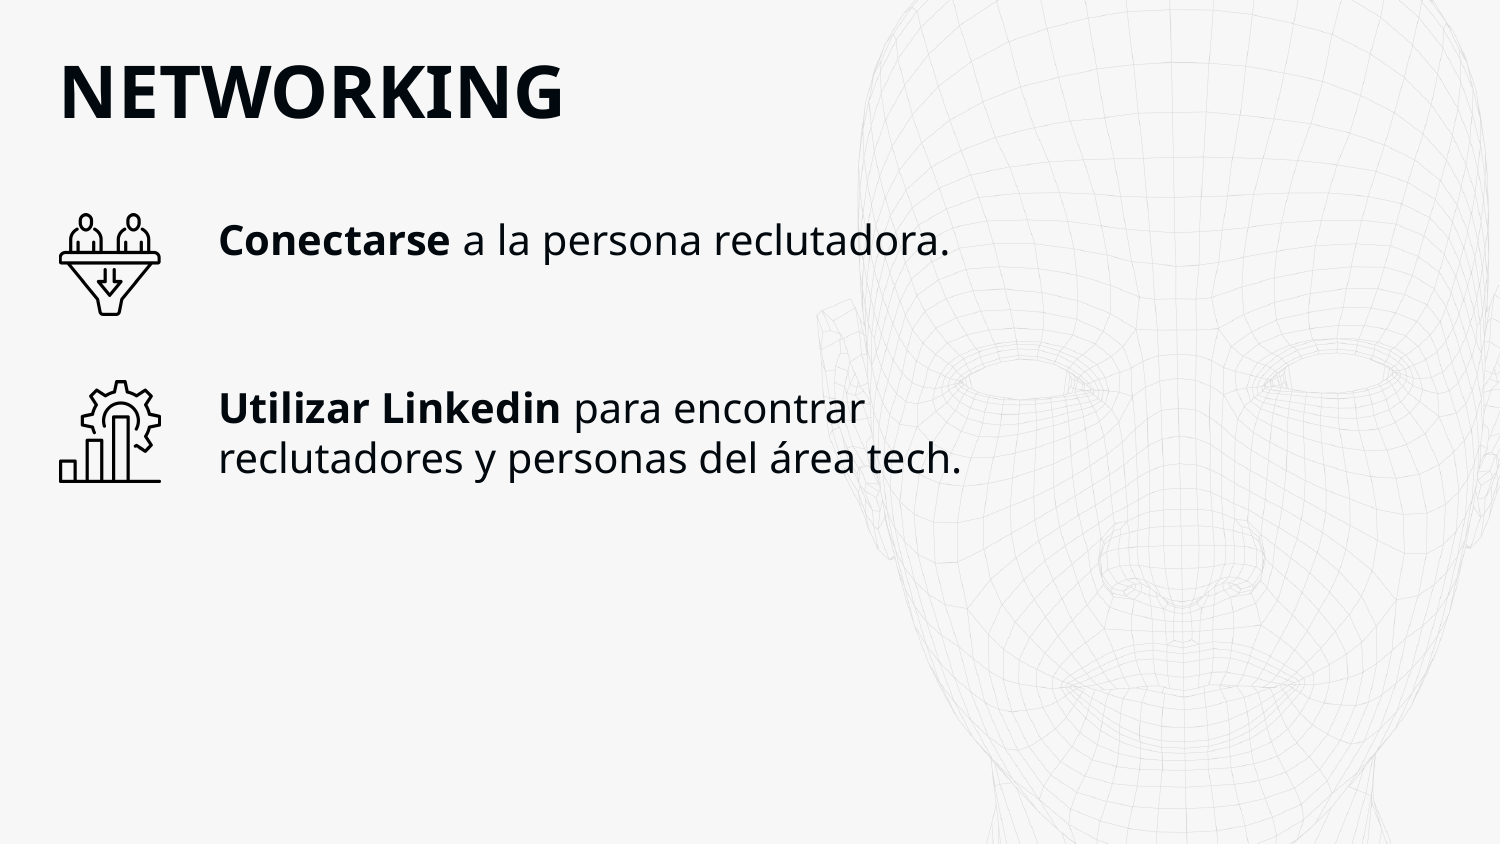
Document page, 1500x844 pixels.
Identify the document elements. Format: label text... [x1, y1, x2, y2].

picture [58, 380, 162, 483]
picture [58, 212, 162, 316]
title Conectarse a la persona reclutadora. [218, 150, 990, 328]
title Utilizar Linkedin para encontrar reclutadores y personas del área tech. [218, 343, 1054, 520]
title NETWORKING [59, 59, 962, 224]
